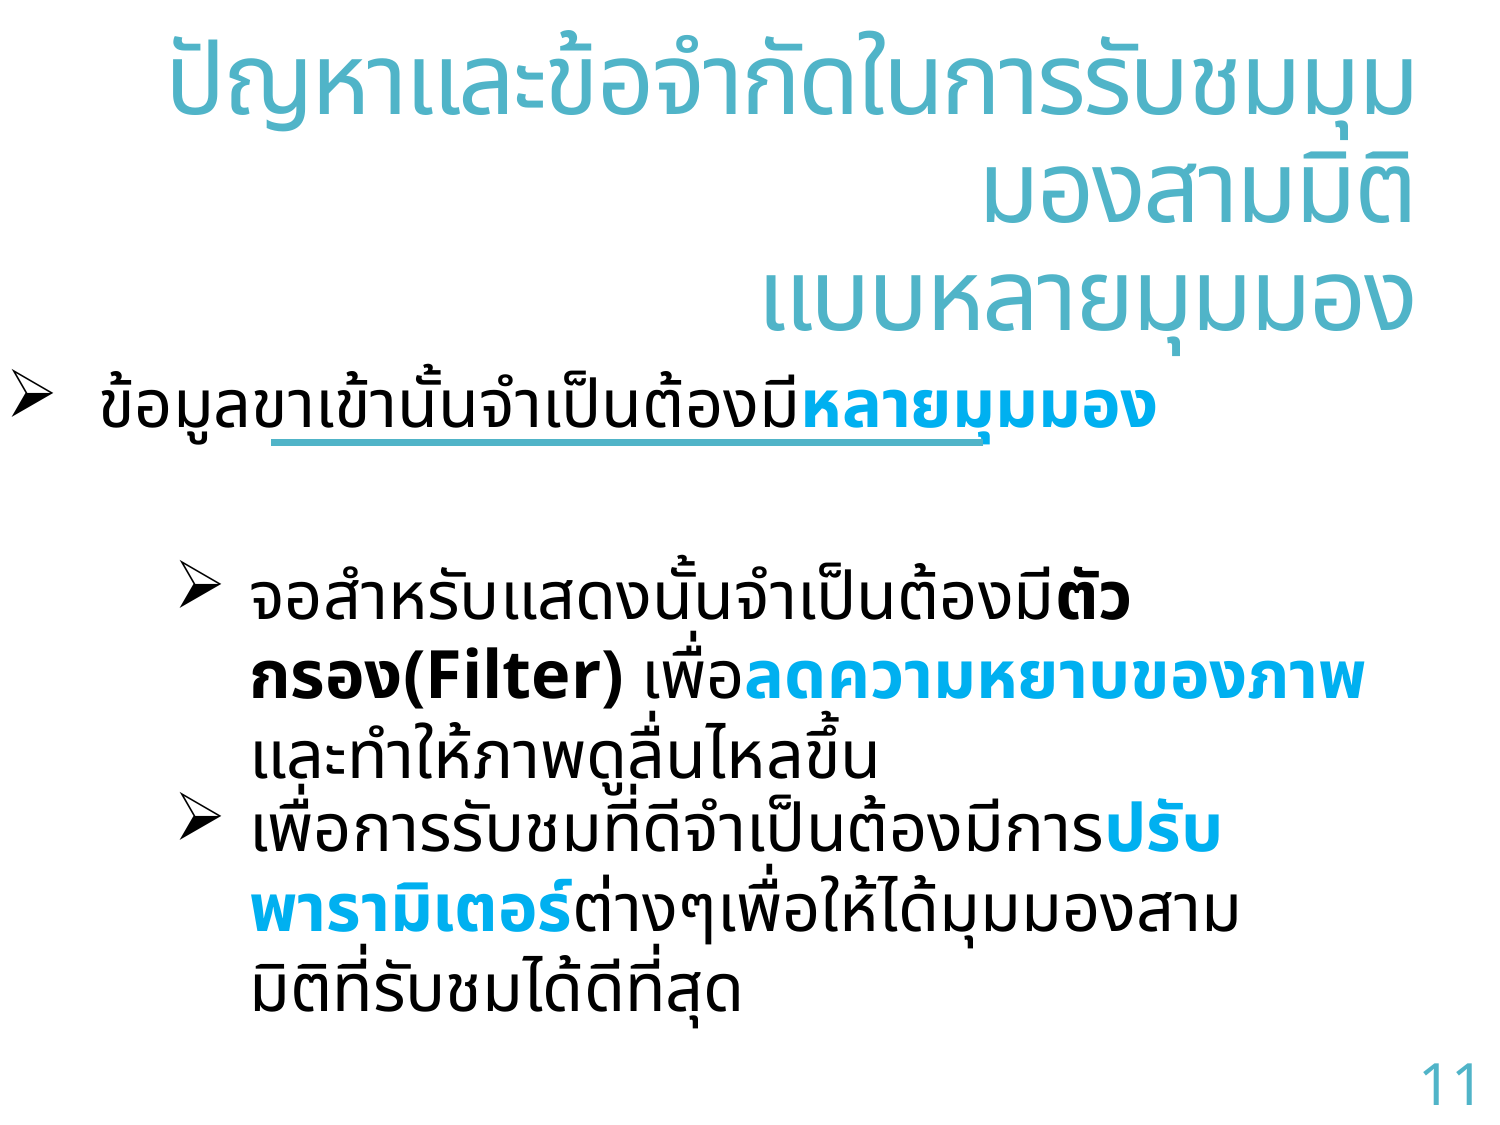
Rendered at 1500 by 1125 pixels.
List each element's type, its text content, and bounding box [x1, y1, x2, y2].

text_box 11 [1139, 895, 1500, 1125]
text_box ข้อมูลขาเข้านั้นจำเป็นต้องมีหลายมุมมอง [0, 353, 1174, 529]
text_box เพื่อการรับชมที่ดีจำเป็นต้องมีการปรับพารามิเตอร์ต่างๆเพื่อให้ได้มุมมองสามมิติที่รับชมได้ดีที่สุด [159, 777, 1323, 1033]
title ปัญหาและข้อจำกัดในการรับชมมุมมองสามมิติ แบบหลายมุมมอง [80, 54, 1433, 326]
text_box จอสำหรับแสดงนั้นจำเป็นต้องมีตัวกรอง(Filter) เพื่อลดความหยาบของภาพ และทำให้ภาพดูลื่นไหลขึ้น [159, 545, 1407, 800]
